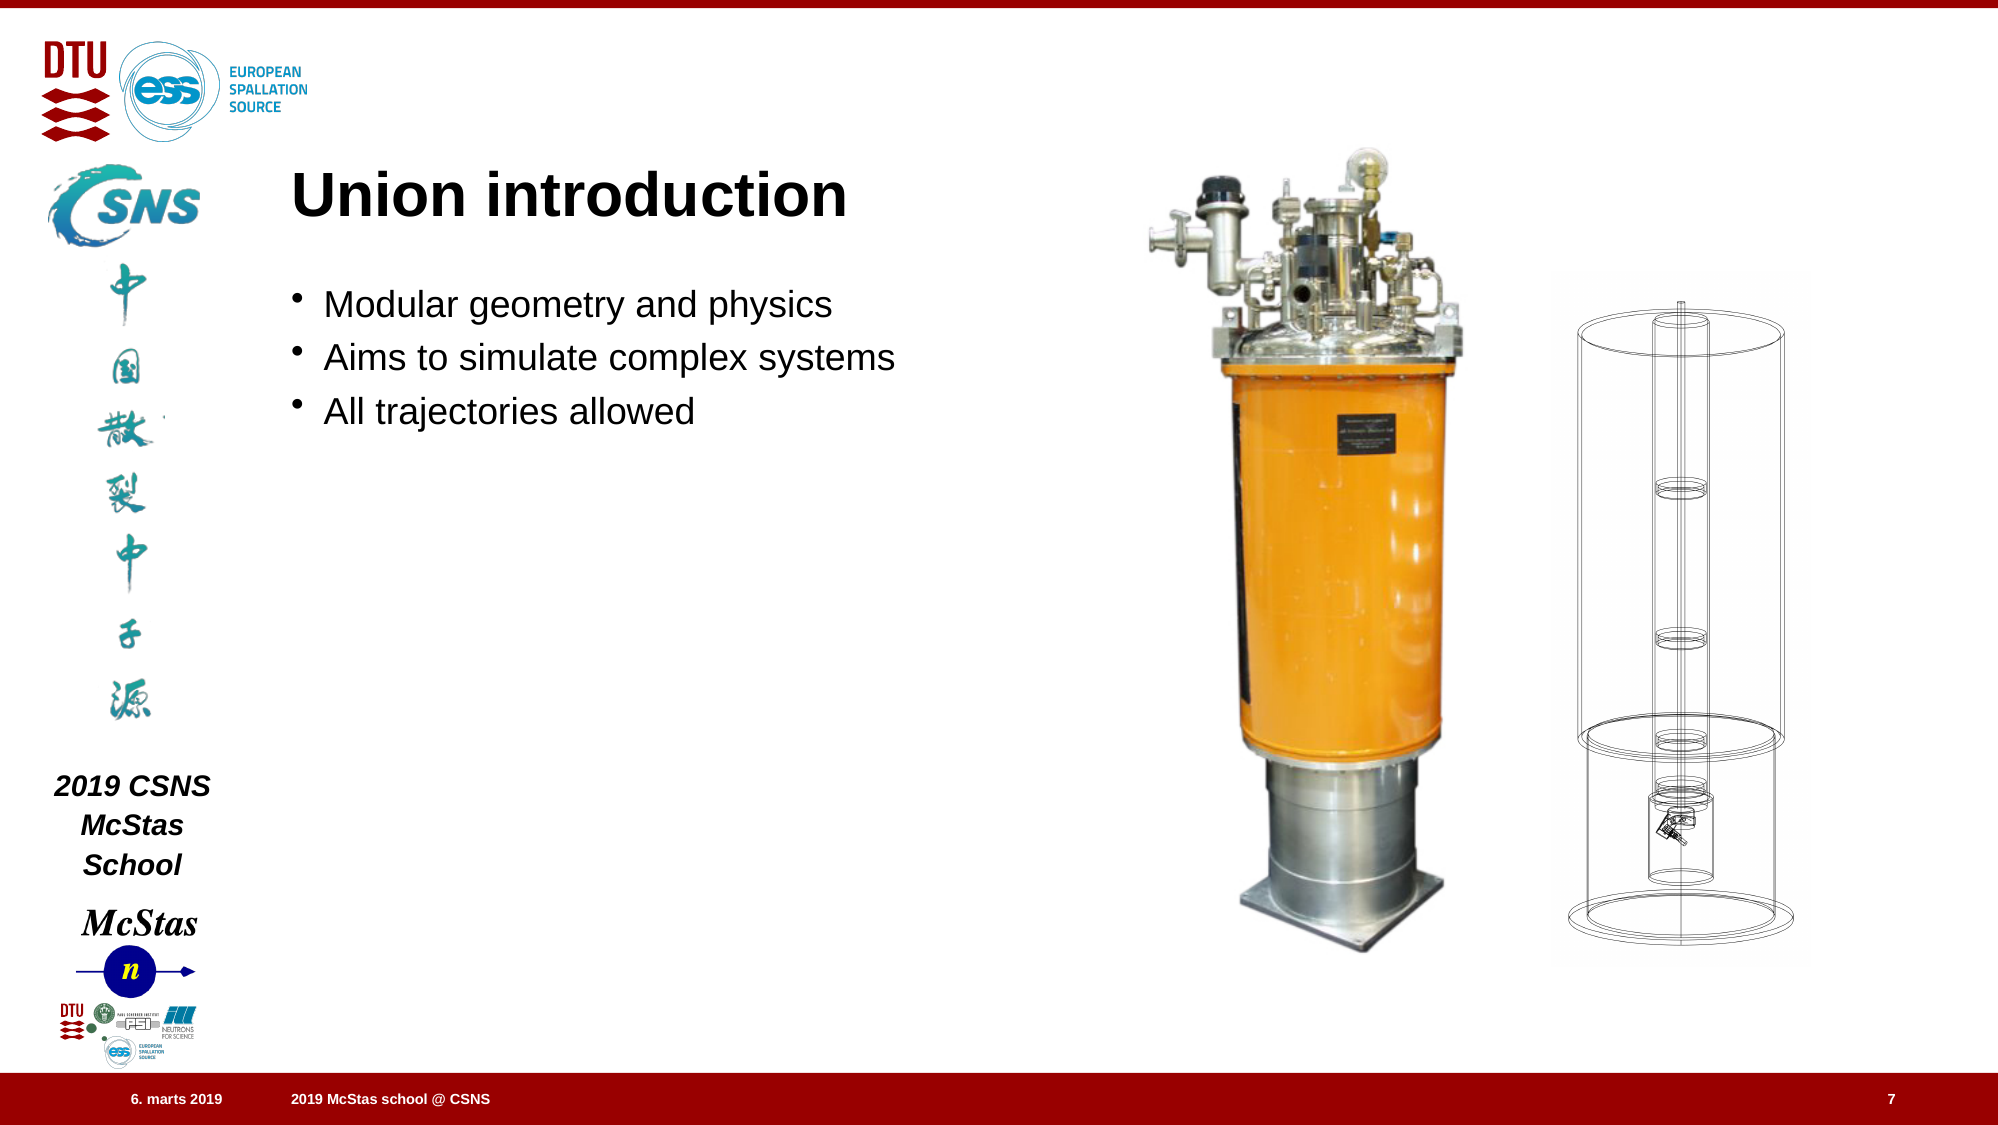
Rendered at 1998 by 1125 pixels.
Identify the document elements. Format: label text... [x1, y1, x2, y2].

list Modular geometry and physics Aims to simulate complex systems All trajectories allowed [290, 279, 1016, 1027]
picture [1141, 111, 1811, 976]
picture [116, 1013, 160, 1030]
picture [86, 1003, 197, 1069]
picture [48, 162, 209, 744]
picture [119, 41, 307, 142]
text_box [1099, 279, 1823, 1026]
slide_number 7 [1886, 1088, 1909, 1110]
title Union introduction [290, 69, 1820, 230]
picture [59, 908, 213, 999]
